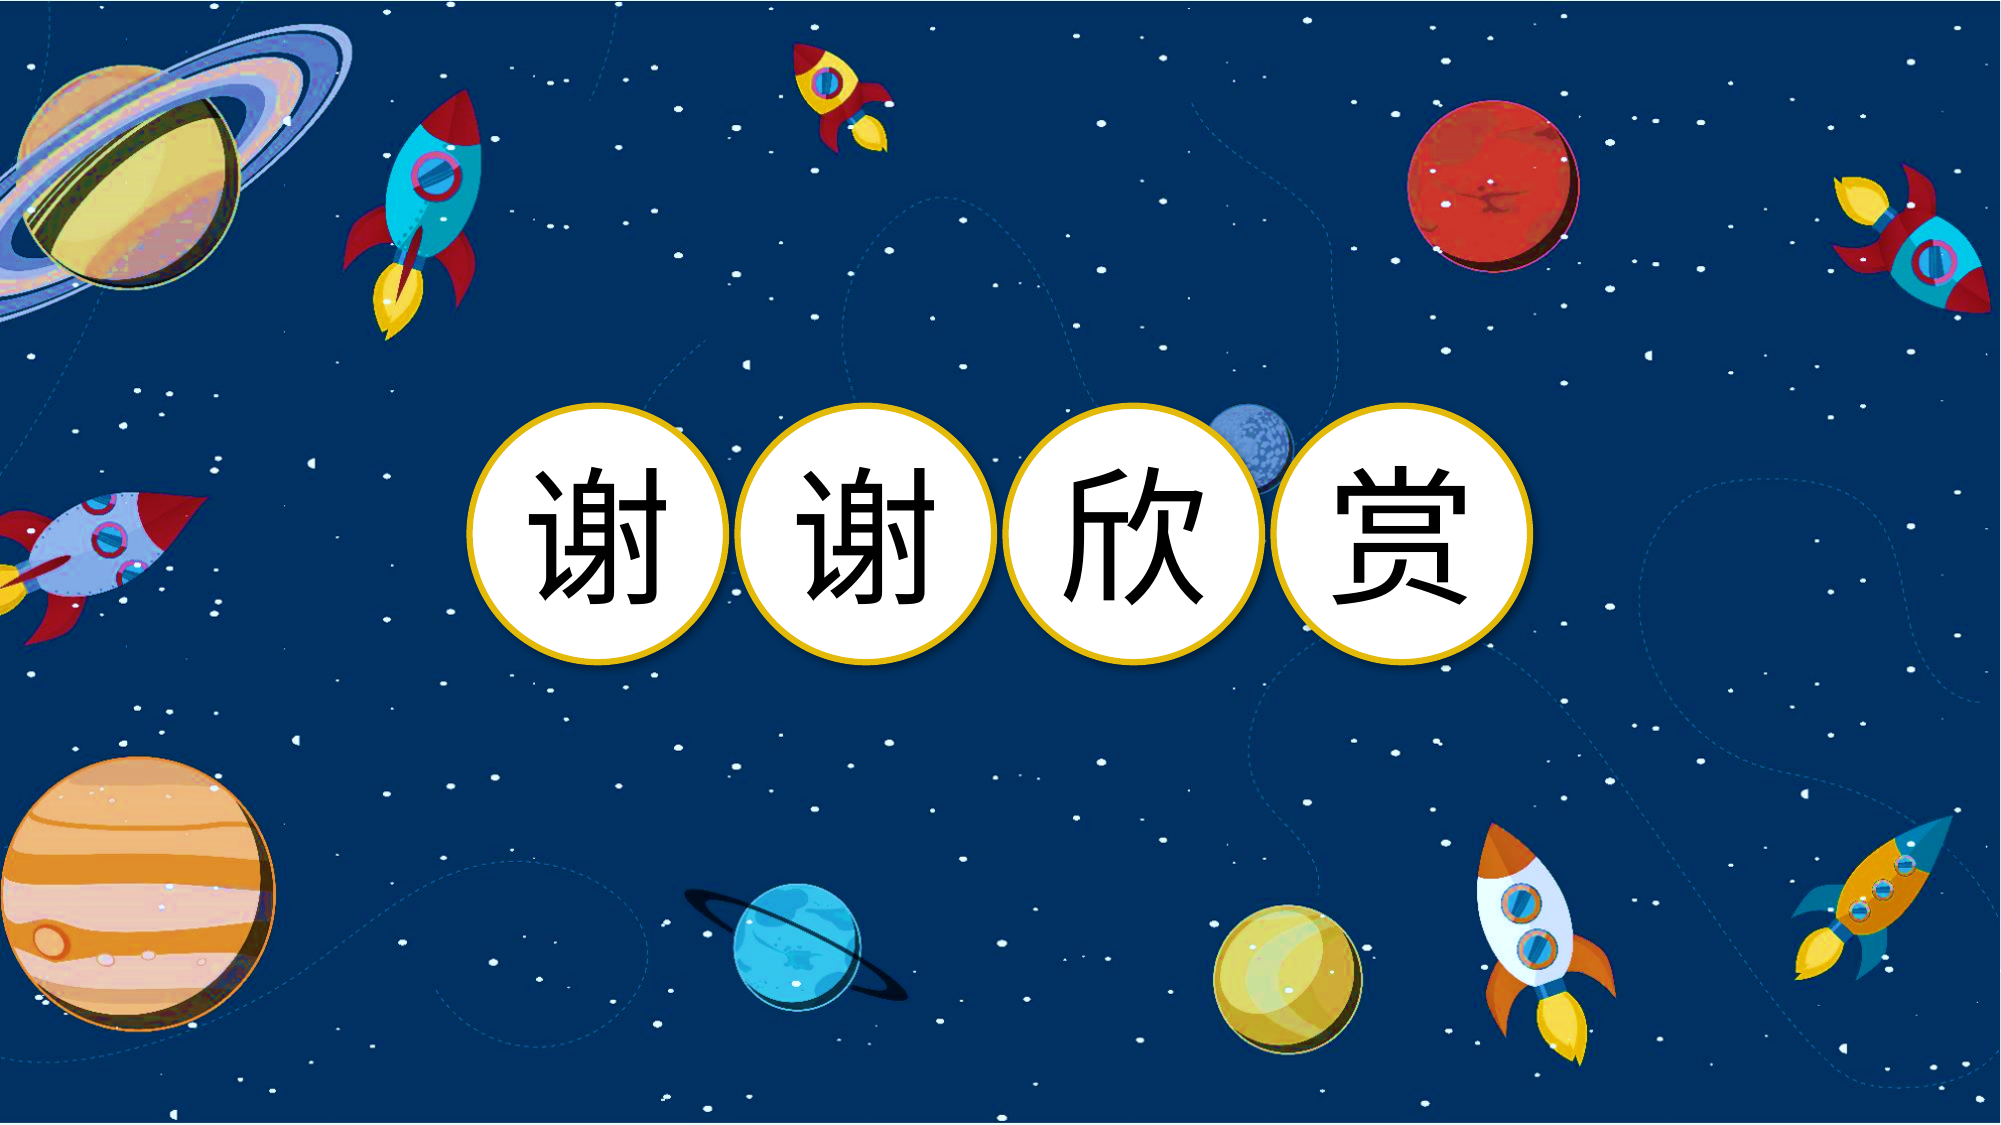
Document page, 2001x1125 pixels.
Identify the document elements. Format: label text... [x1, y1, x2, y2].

text_box 赏 [1272, 404, 1532, 664]
text_box 欣 [1004, 404, 1264, 664]
picture [0, 0, 2001, 1125]
text_box 谢 [736, 404, 996, 664]
text_box 谢 [468, 404, 728, 664]
